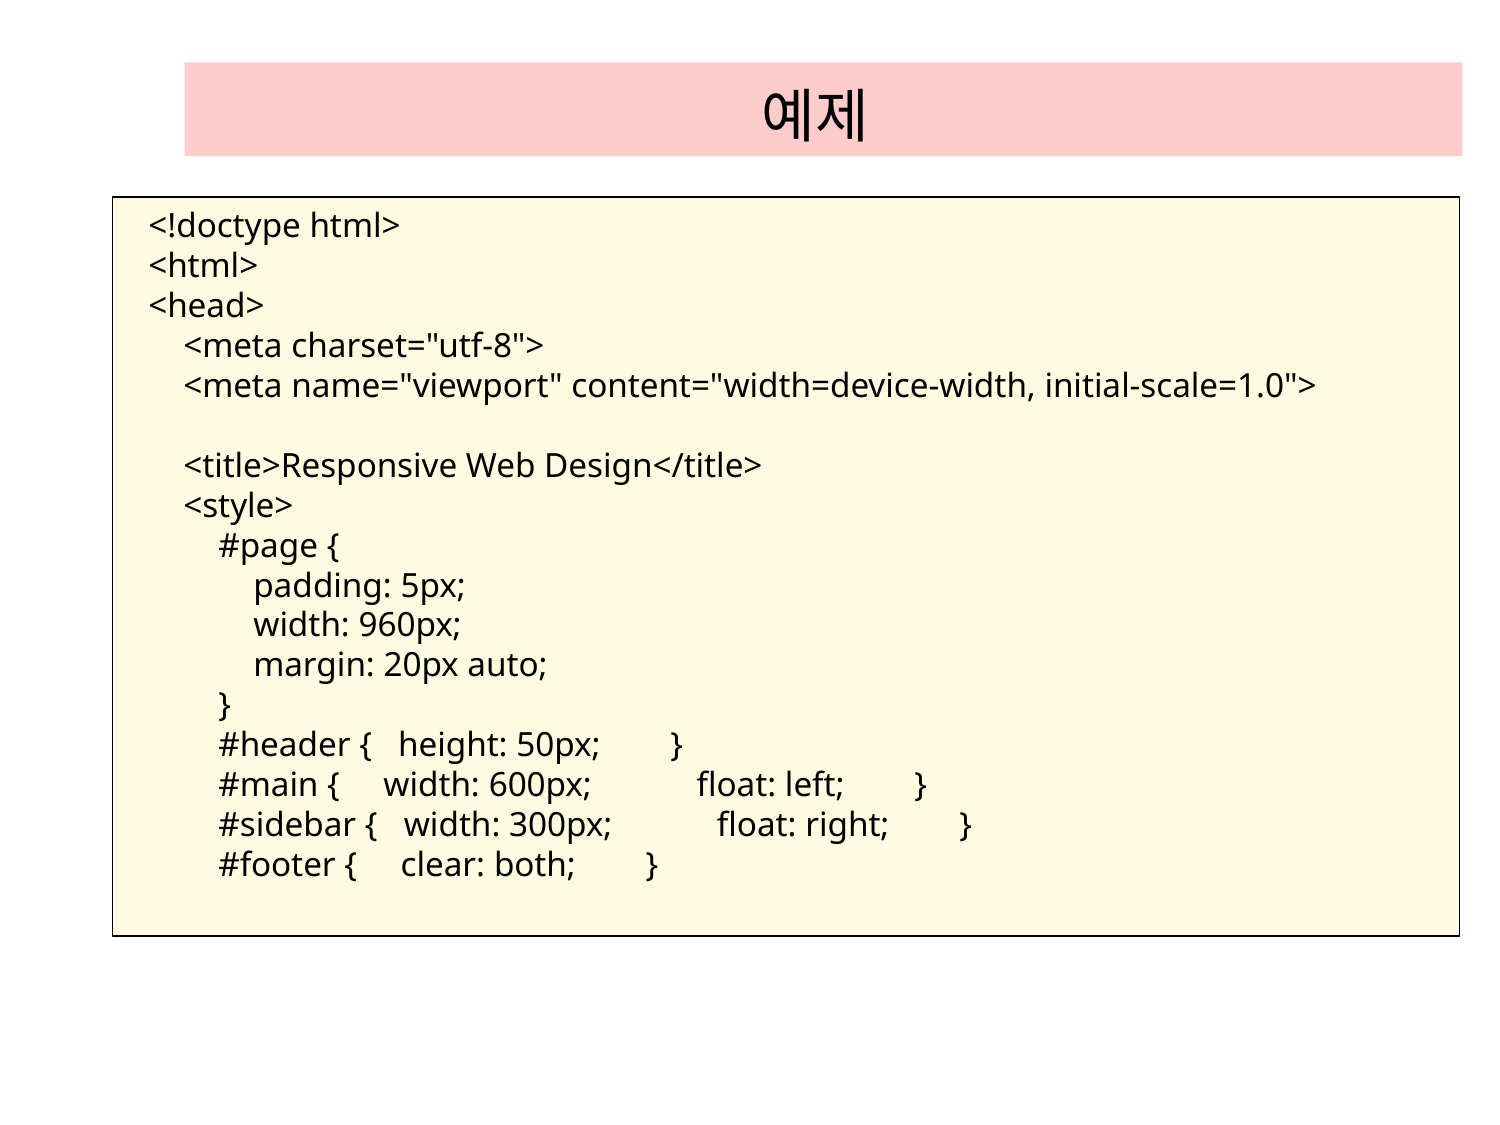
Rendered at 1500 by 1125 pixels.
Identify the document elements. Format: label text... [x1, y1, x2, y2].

text_box <!doctype html> <html> <head> <meta charset="utf-8"> <meta name="viewport" content="width=device-width, initial-scale=1.0"> <title>Responsive Web Design</title> <style> #page { padding: 5px; width: 960px; margin: 20px auto; } #header { height: 50px; } #main { width: 600px; float: left; } #sidebar { width: 300px; float: right; } #footer { clear: both; } [112, 196, 1460, 936]
title 예제 [184, 62, 1463, 157]
